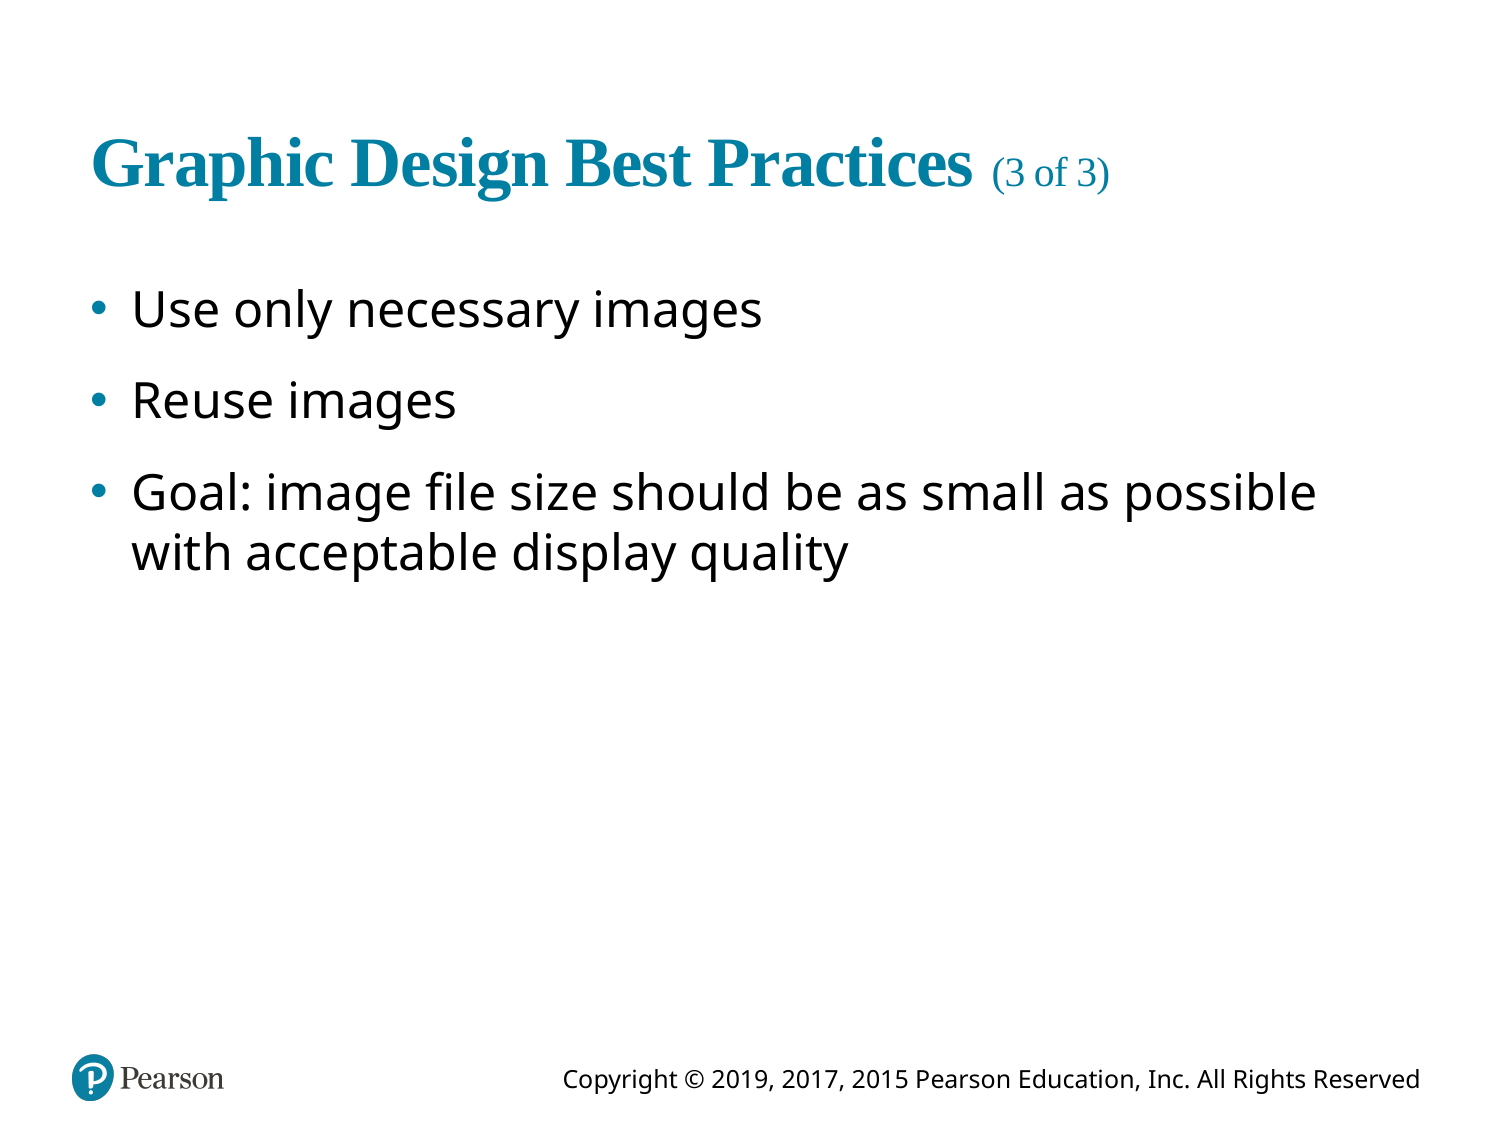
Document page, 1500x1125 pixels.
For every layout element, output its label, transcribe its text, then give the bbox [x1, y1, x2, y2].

picture [80, 1063, 106, 1088]
picture [72, 1054, 88, 1070]
picture [98, 1054, 224, 1101]
title Graphic Design Best Practices (3 of 3) [75, 0, 1425, 216]
picture [72, 1087, 83, 1101]
list Use only necessary images Reuse images Goal: image file size should be as small as possible with acceptable display quality [75, 262, 1425, 931]
